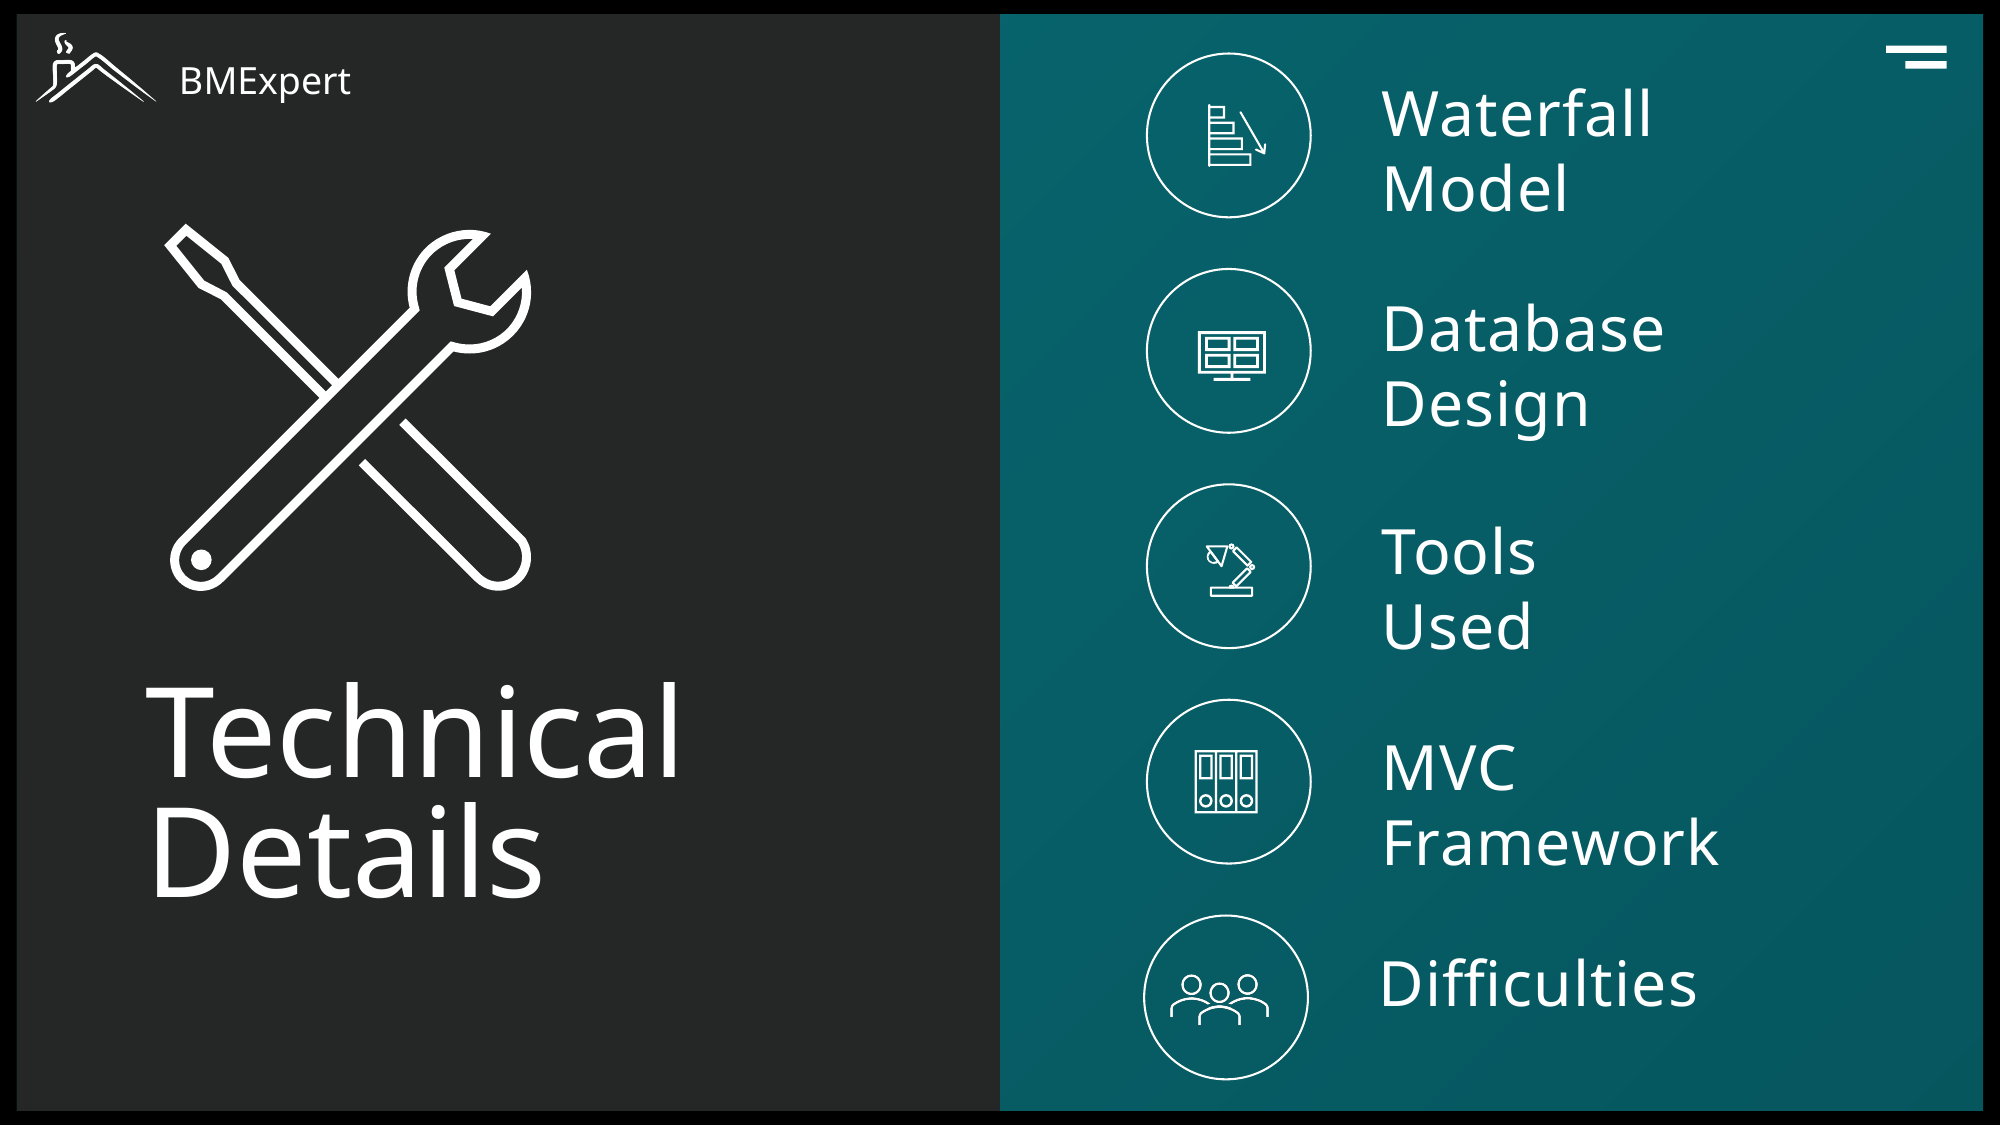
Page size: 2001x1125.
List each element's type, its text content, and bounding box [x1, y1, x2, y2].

text_box Technical Details [130, 673, 963, 929]
text_box Tools Used [1366, 504, 1606, 670]
text_box Difficulties [1364, 936, 1759, 1026]
text_box [1143, 914, 1309, 1081]
text_box Database Design [1366, 281, 1798, 447]
text_box BMExpert [179, 49, 450, 109]
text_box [164, 223, 532, 591]
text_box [1194, 750, 1258, 814]
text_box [1197, 331, 1266, 381]
text_box Waterfall Model [1366, 66, 1776, 232]
text_box [1145, 267, 1312, 434]
picture [18, 0, 179, 144]
text_box MVC Framework [1366, 720, 1787, 886]
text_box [1205, 543, 1256, 597]
picture [1154, 966, 1283, 1028]
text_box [1205, 106, 1269, 165]
text_box [1145, 52, 1312, 219]
text_box [1145, 698, 1312, 865]
text_box [1145, 483, 1312, 650]
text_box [1886, 45, 1947, 69]
